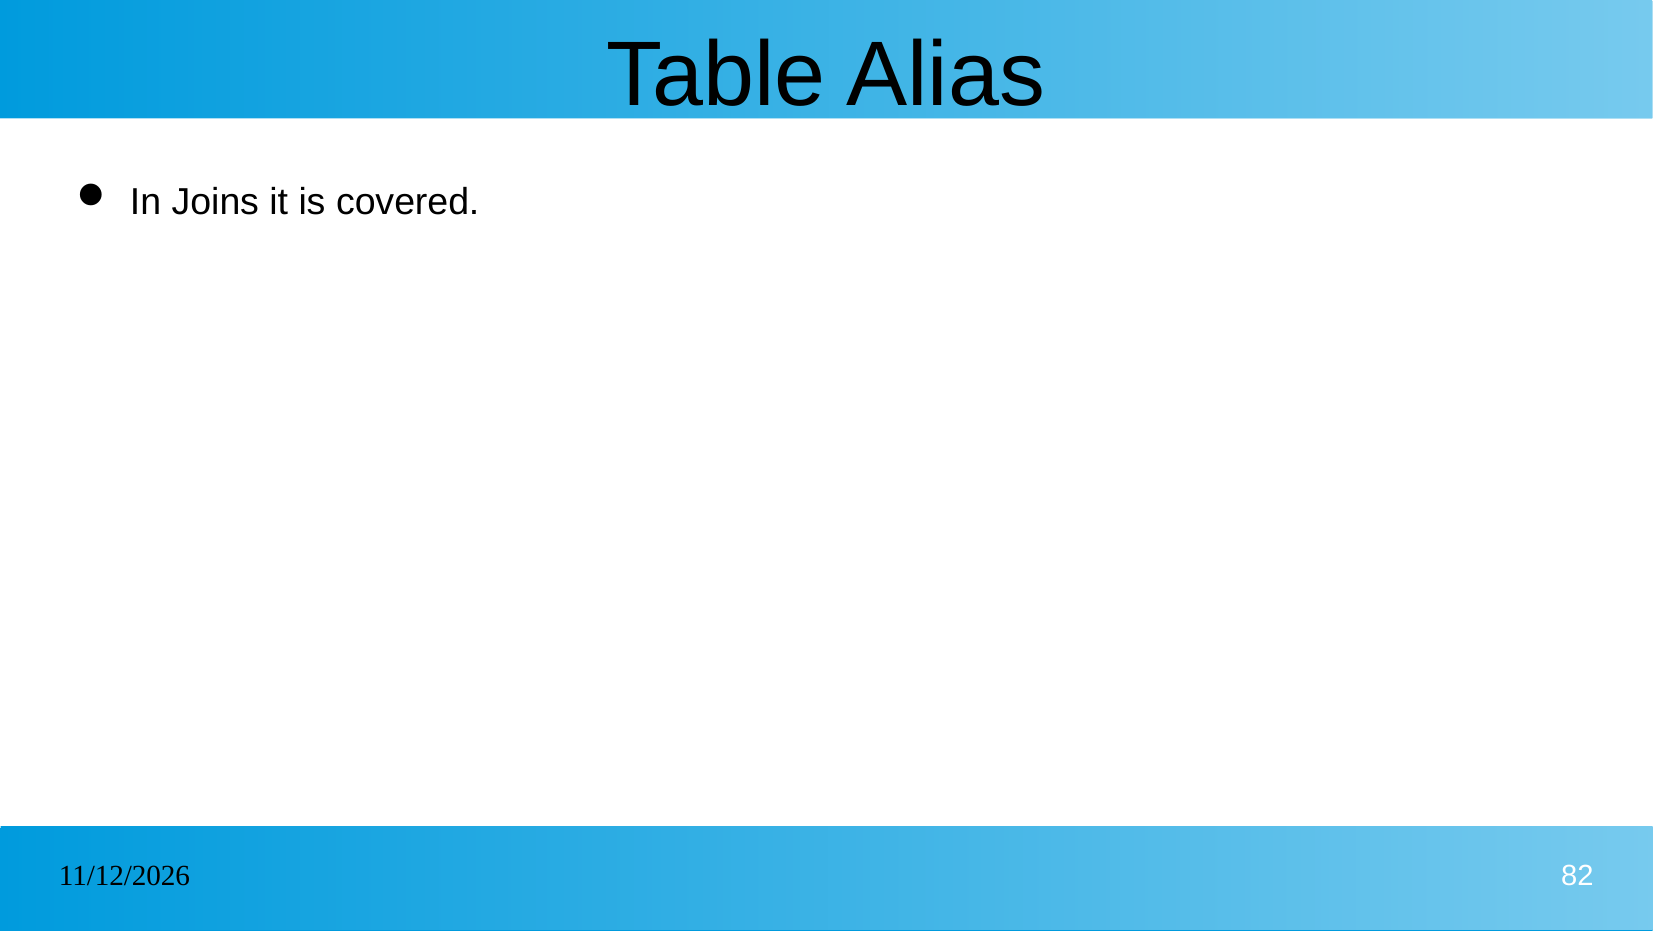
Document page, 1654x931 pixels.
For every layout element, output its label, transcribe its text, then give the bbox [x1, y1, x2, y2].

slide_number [59, 856, 443, 915]
list In Joins it is covered. [59, 177, 1594, 767]
title Table Alias [59, 29, 1594, 108]
slide_number 82 [1210, 856, 1594, 915]
